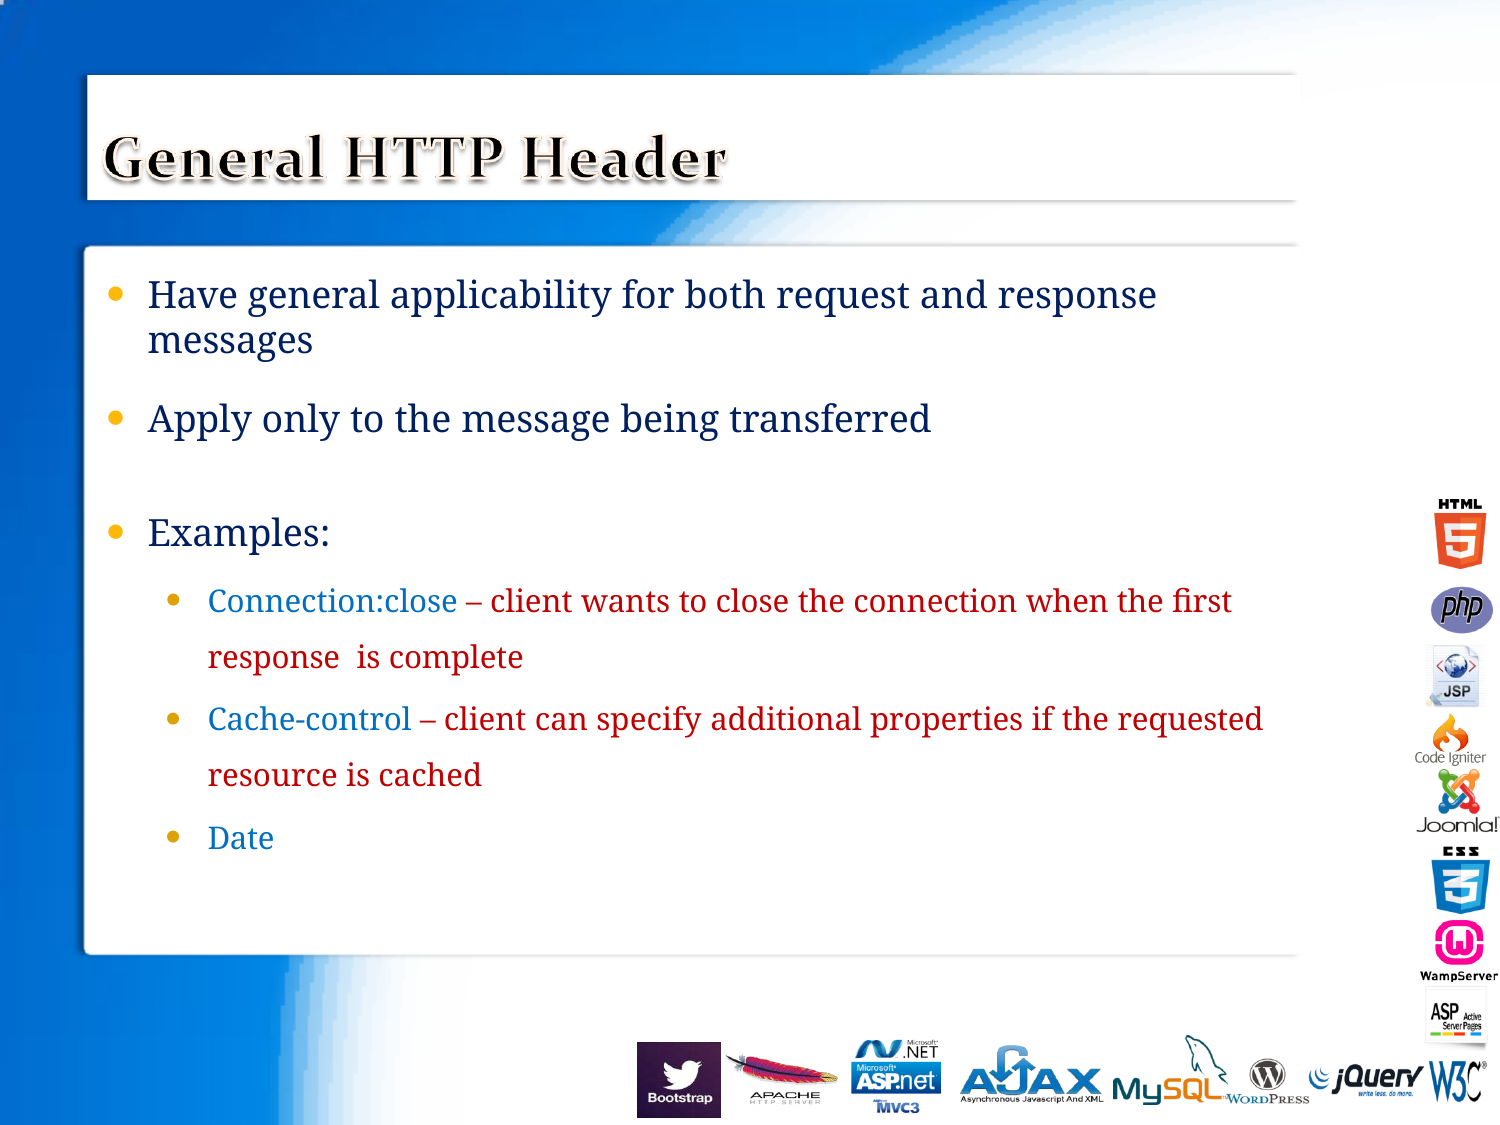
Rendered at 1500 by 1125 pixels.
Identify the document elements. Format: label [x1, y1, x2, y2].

text_box [637, 1035, 843, 1125]
text_box [45, 65, 1303, 213]
picture [0, 0, 1500, 1125]
text_box [66, 235, 1308, 965]
text_box [955, 499, 1500, 1119]
